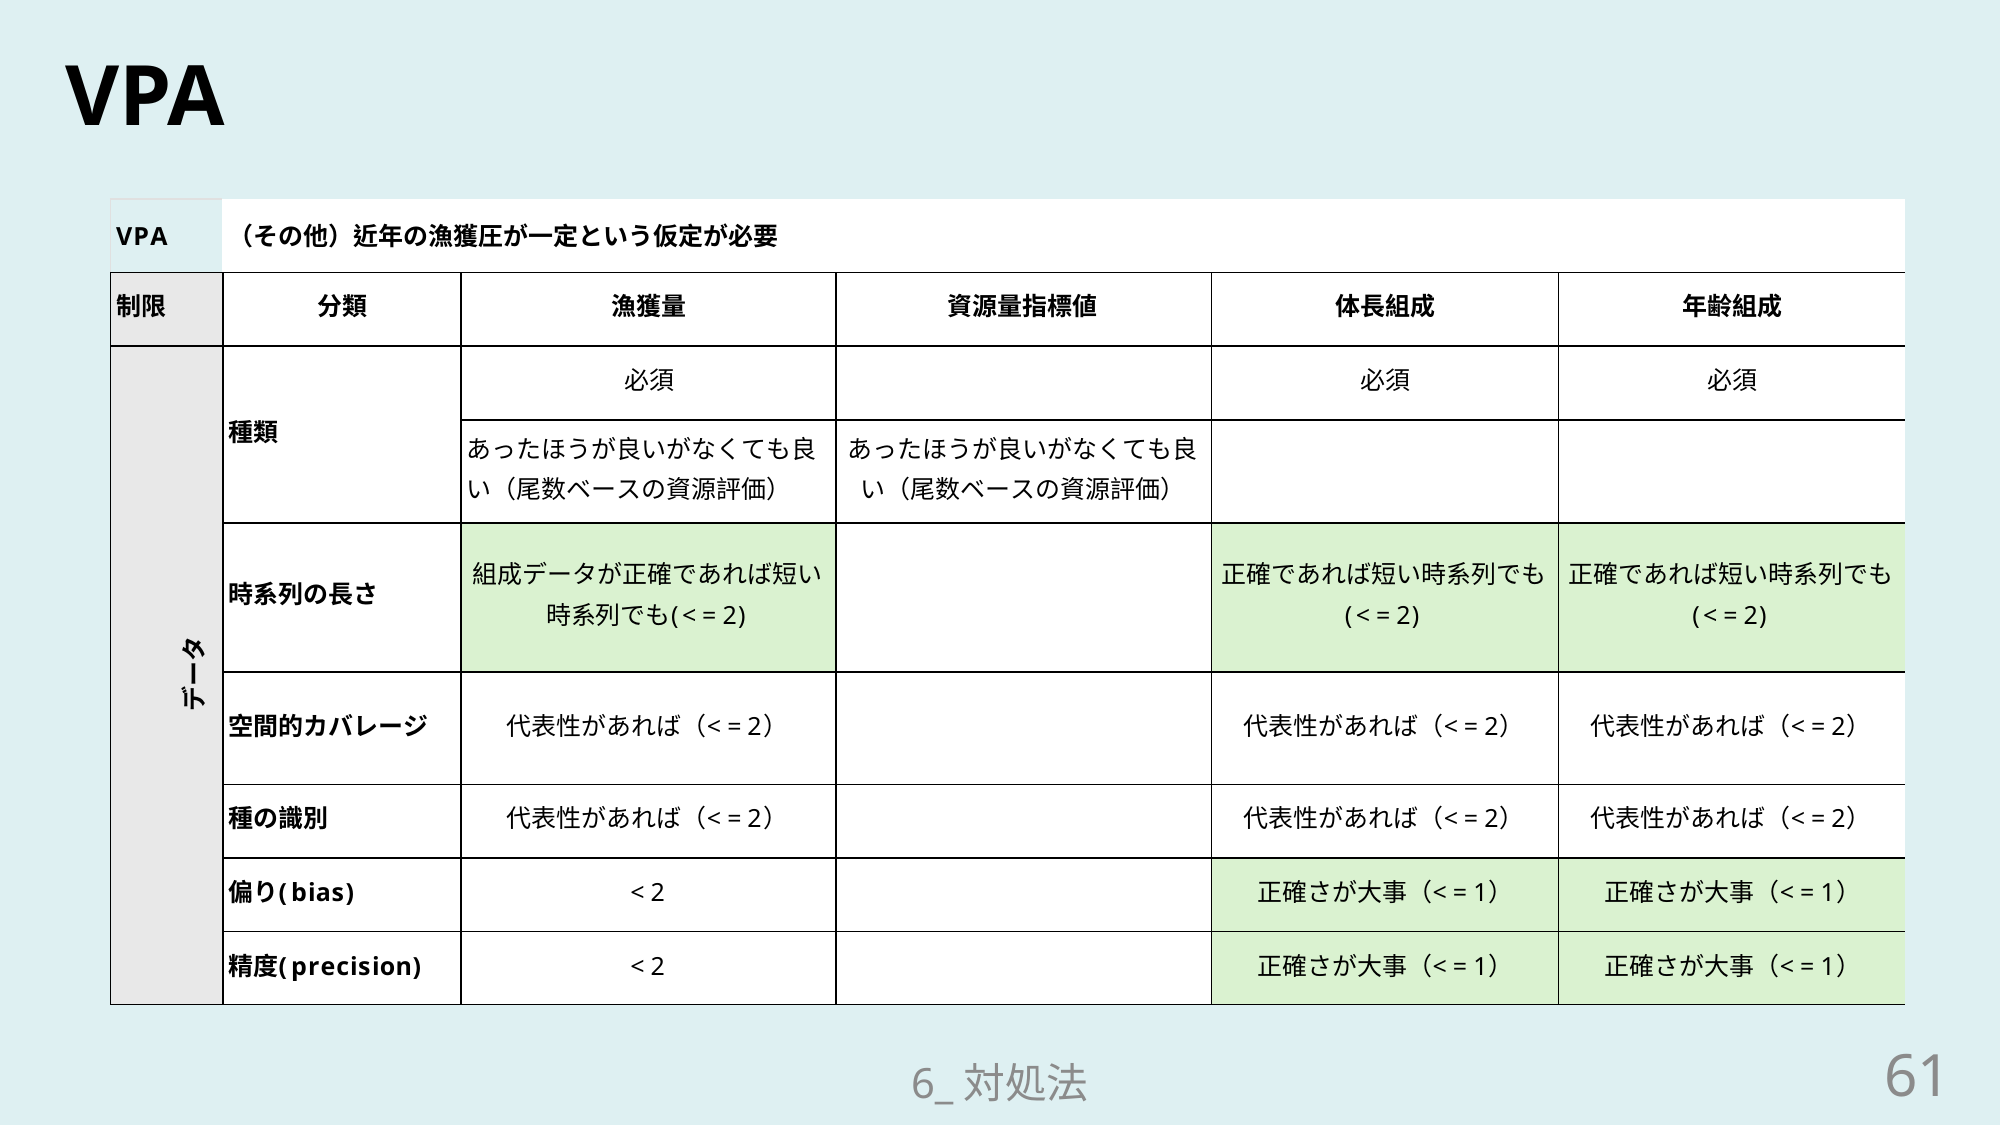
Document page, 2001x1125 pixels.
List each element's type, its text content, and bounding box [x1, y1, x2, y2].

footer 6_対処法 [662, 1052, 1338, 1112]
title VPA [50, 15, 1863, 182]
picture [109, 198, 1907, 1007]
slide_number 61 [1412, 1042, 1966, 1112]
